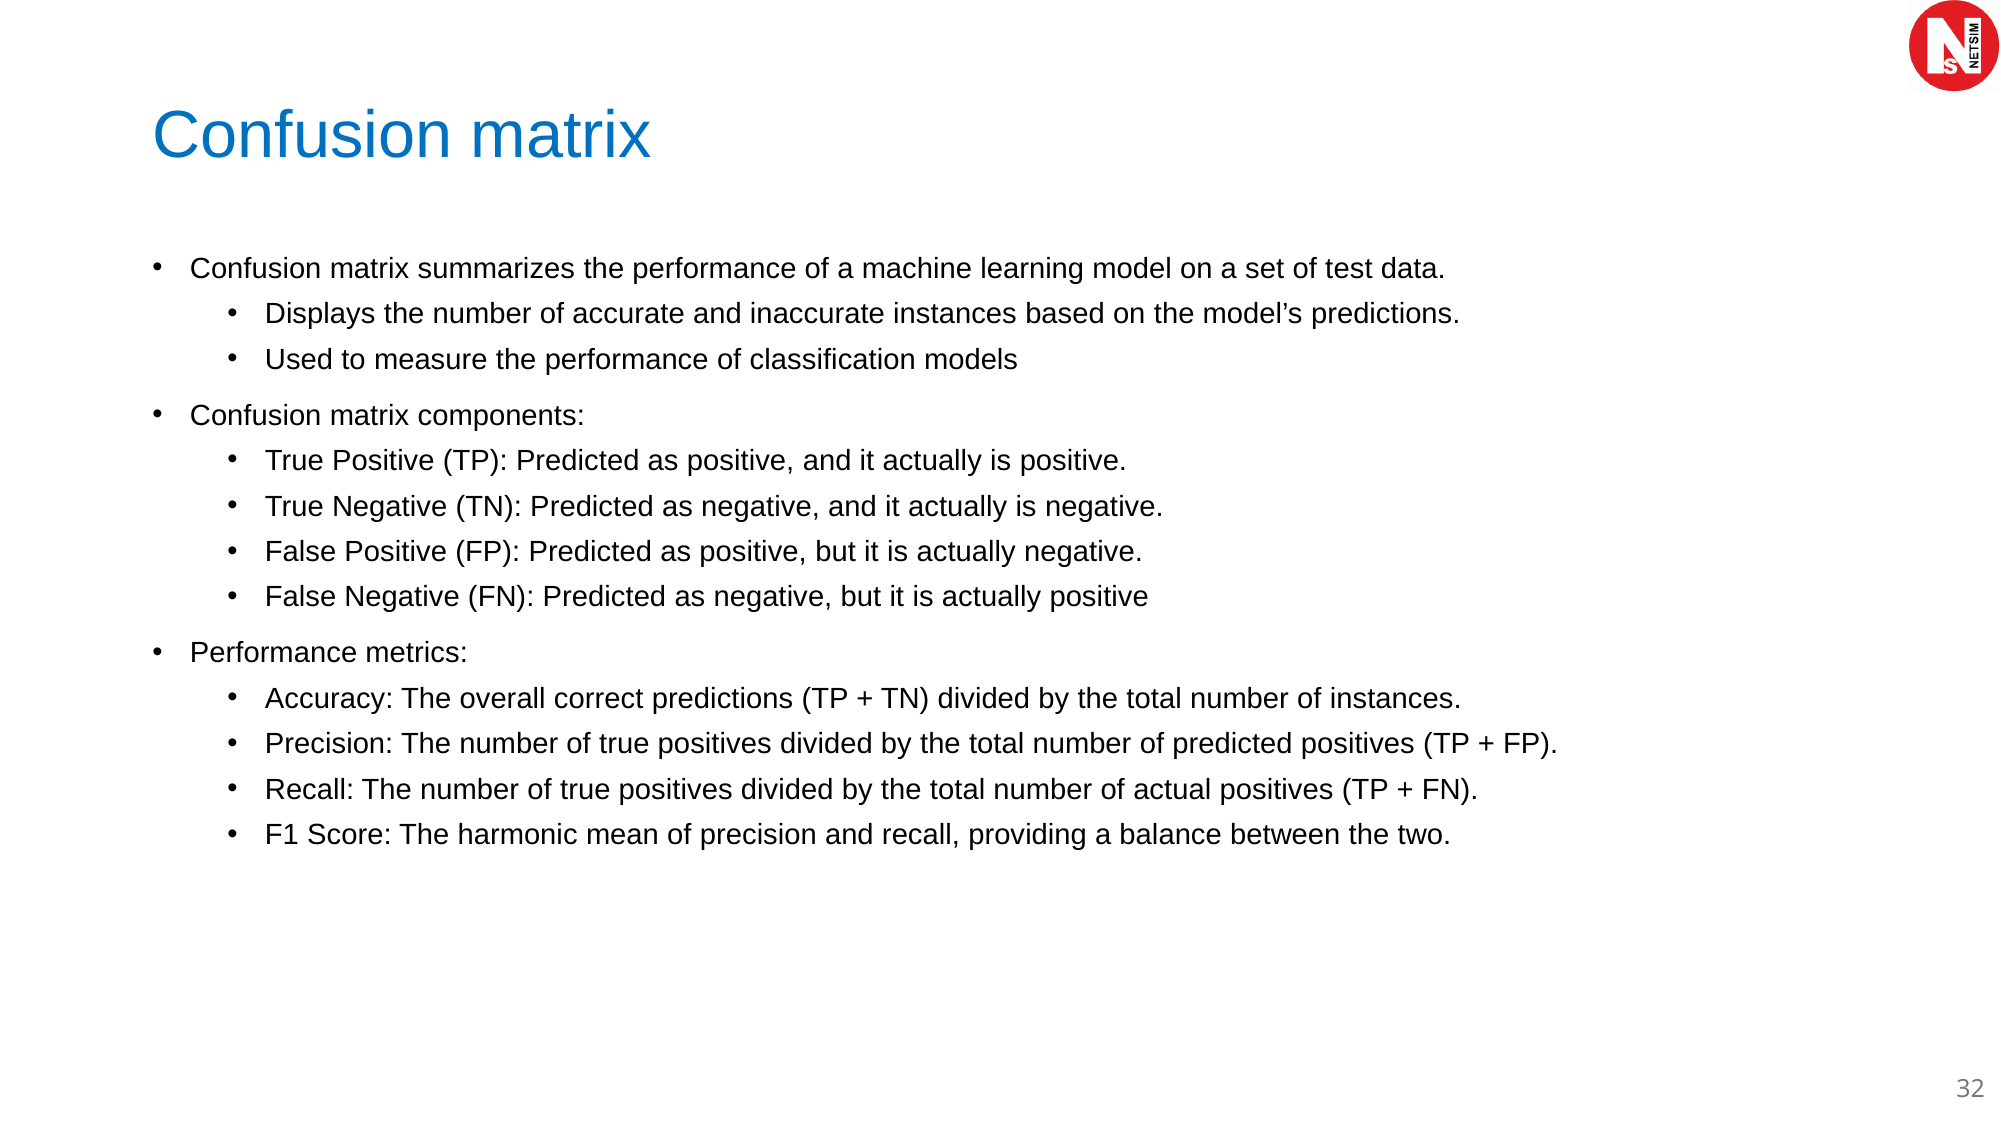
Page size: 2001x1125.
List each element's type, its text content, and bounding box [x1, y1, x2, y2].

title Confusion matrix [137, 59, 1863, 212]
slide_number 31 [1550, 1059, 2000, 1120]
list Confusion matrix summarizes the performance of a machine learning model on a set of test data. Displays the number of accurate and inaccurate instances based on the model’s predictions. Used to measure the performance of classification models Confusion matrix components: True Positive (TP): Predicted as positive, and it actually is positive. True Negative (TN): Predicted as negative, and it actually is negative. False Positive (FP): Predicted as positive, but it is actually negative. False Negative (FN): Predicted as negative, but it is actually positive Performance metrics: Accuracy: The overall correct predictions (TP + TN) divided by the total number of instances. Precision: The number of true positives divided by the total number of predicted positives (TP + FP). Recall: The number of true positives divided by the total number of actual positives (TP + FN). F1 Score: The harmonic mean of precision and recall, providing a balance between the two. [137, 241, 1863, 1044]
picture [1908, 0, 2000, 92]
